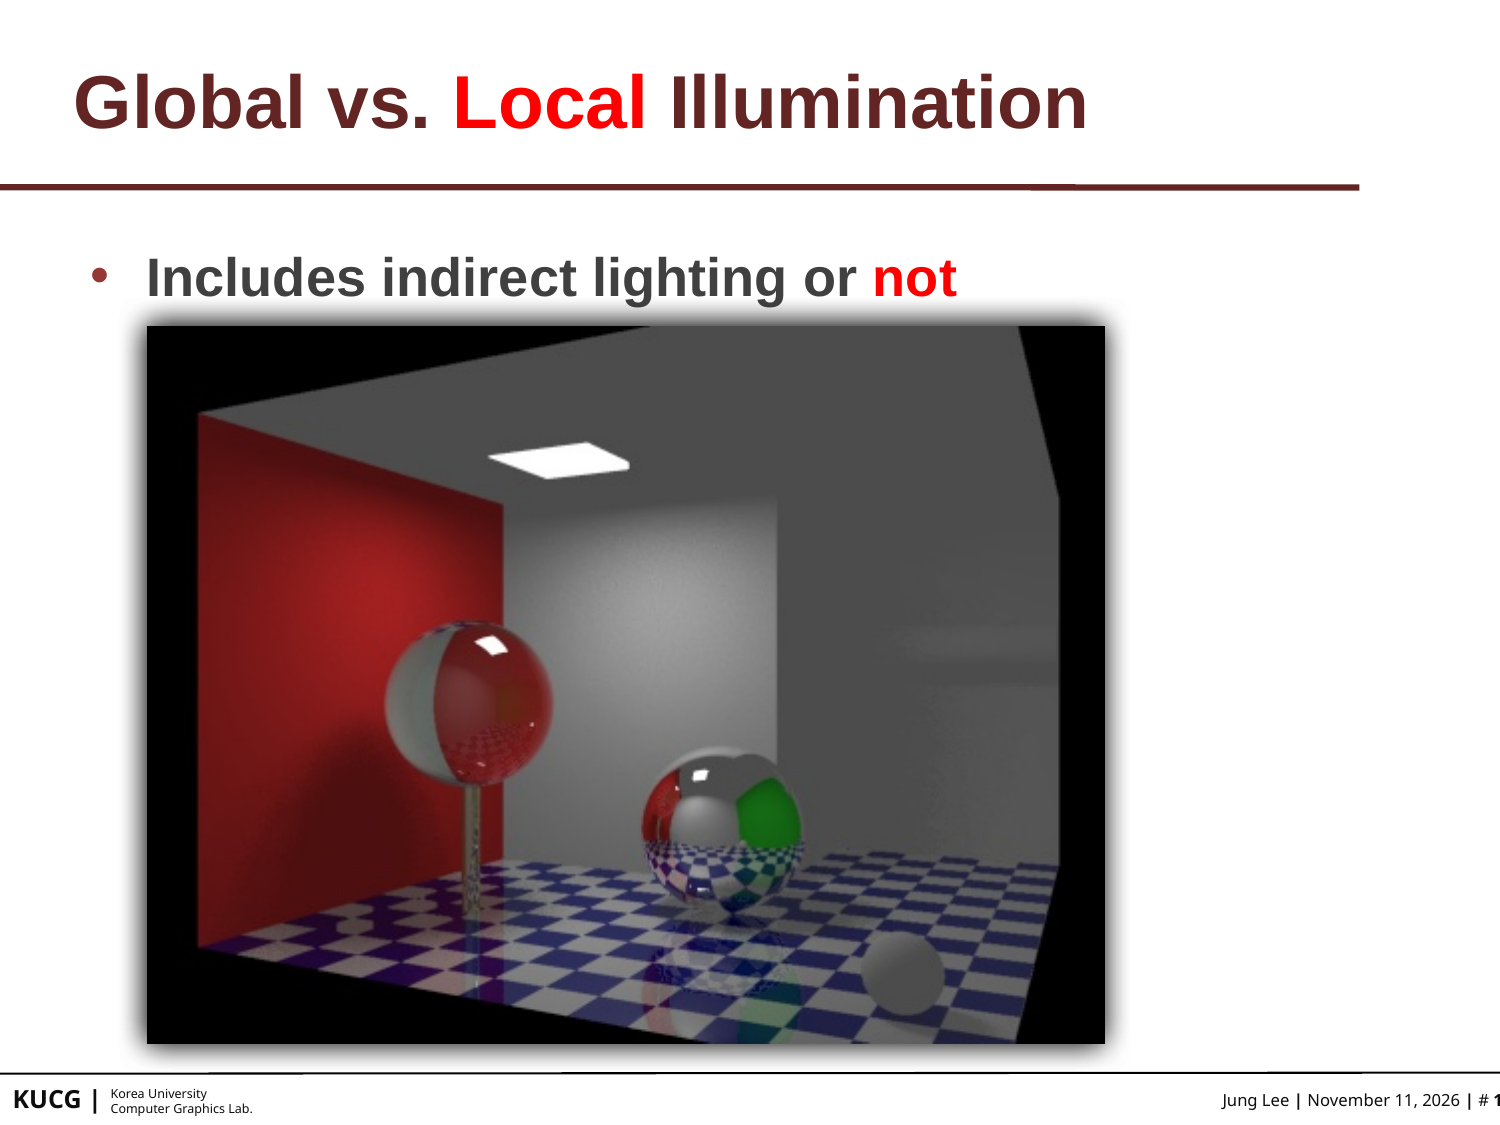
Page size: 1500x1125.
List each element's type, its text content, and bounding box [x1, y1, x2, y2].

list Includes indirect lighting or not [75, 234, 1425, 1032]
title Global vs. Local Illumination [44, 33, 1395, 164]
picture [147, 326, 1105, 1045]
